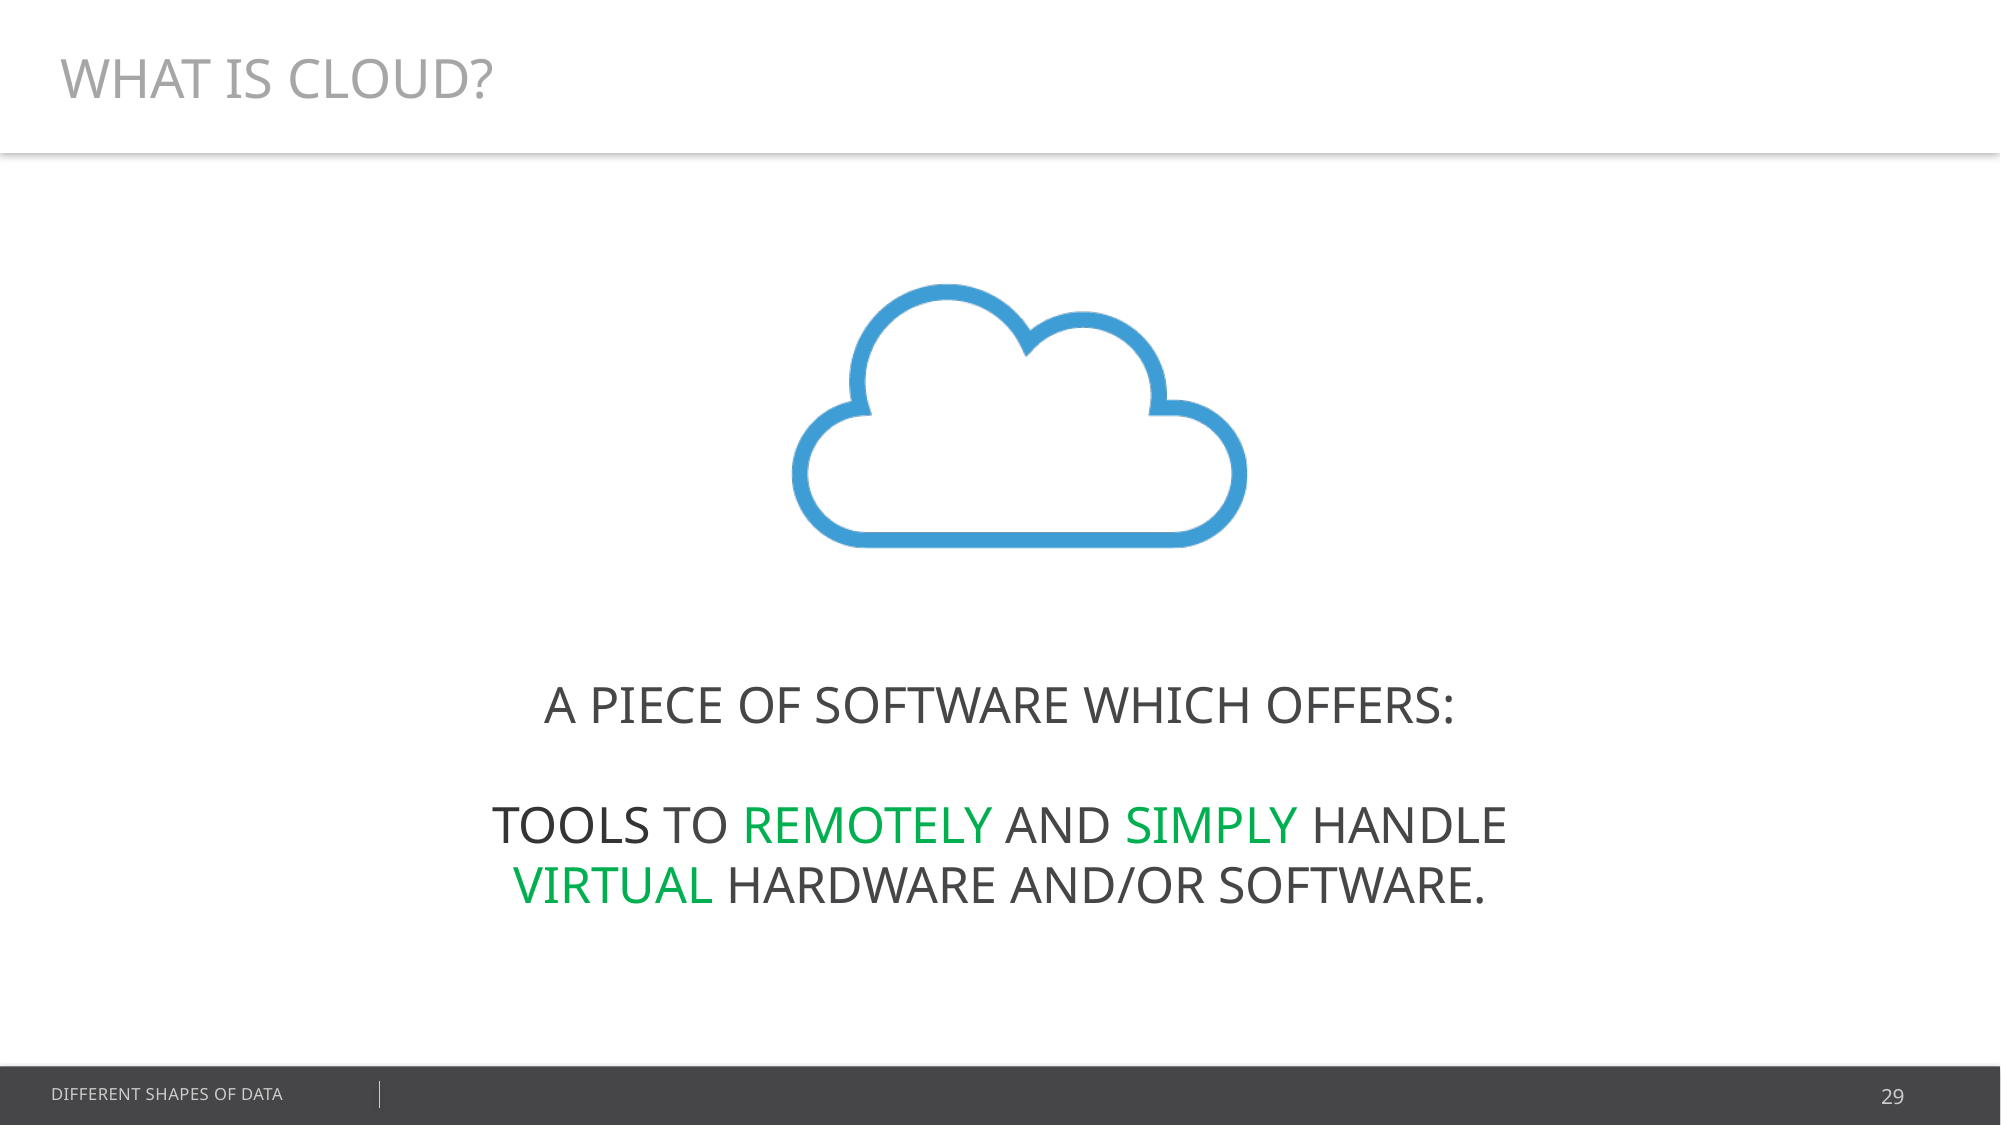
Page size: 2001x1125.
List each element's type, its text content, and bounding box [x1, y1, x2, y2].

list WHAT IS CLOUD? [0, 0, 2000, 153]
text_box A PIECE OF SOFTWARE WHICH OFFERS: TOOLS TO REMOTELY AND SIMPLY HANDLE VIRTUAL HARDWARE AND/OR SOFTWARE. [477, 666, 1524, 921]
picture [776, 253, 1265, 578]
